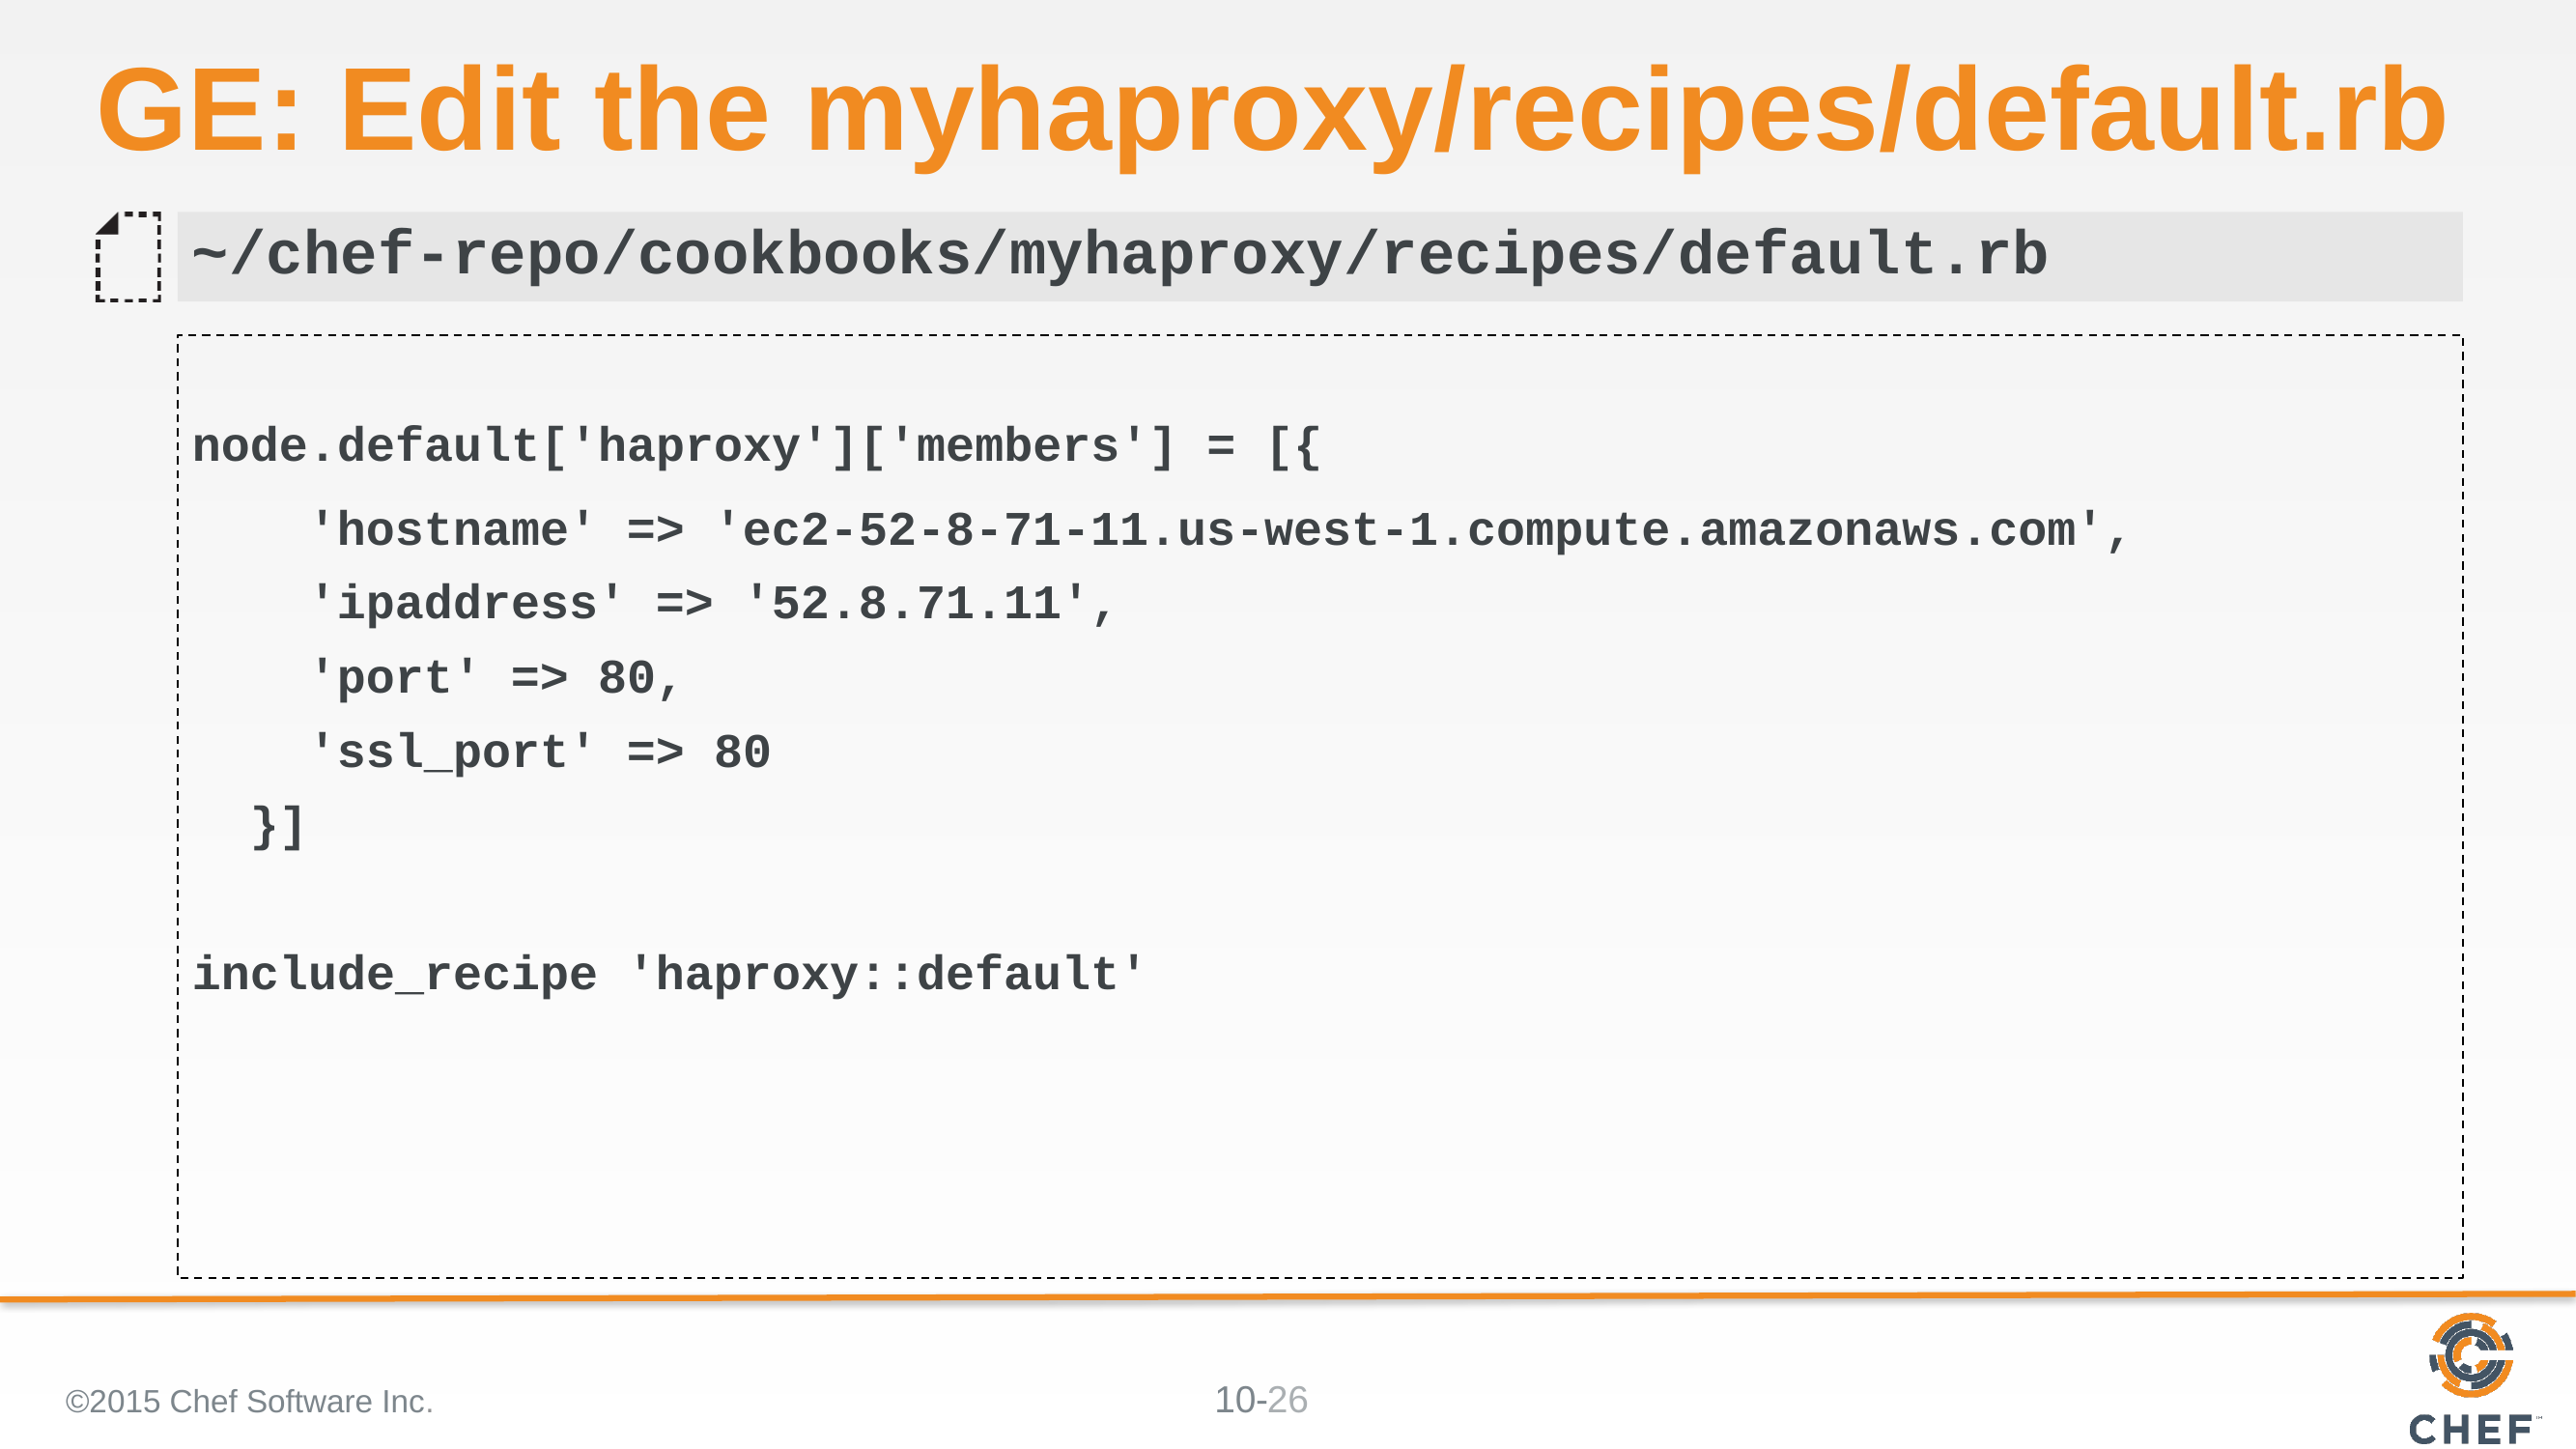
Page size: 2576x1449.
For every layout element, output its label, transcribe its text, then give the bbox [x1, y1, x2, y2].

slide_number 26 [998, 1359, 1578, 1437]
list node.default['haproxy']['members'] = [{ 'hostname' => 'ec2-52-8-71-11.us-west-1.compute.amazonaws.com', 'ipaddress' => '52.8.71.11', 'port' => 80, 'ssl_port' => 80 }] include_recipe 'haproxy::default' [177, 334, 2464, 1279]
footer ©2015 Chef Software Inc. [51, 1359, 952, 1440]
list ~/chef-repo/cookbooks/myhaproxy/recipes/default.rb [177, 212, 2463, 302]
title GE: Edit the myhaproxy/recipes/default.rb [96, 48, 2463, 180]
picture [2399, 1297, 2550, 1449]
